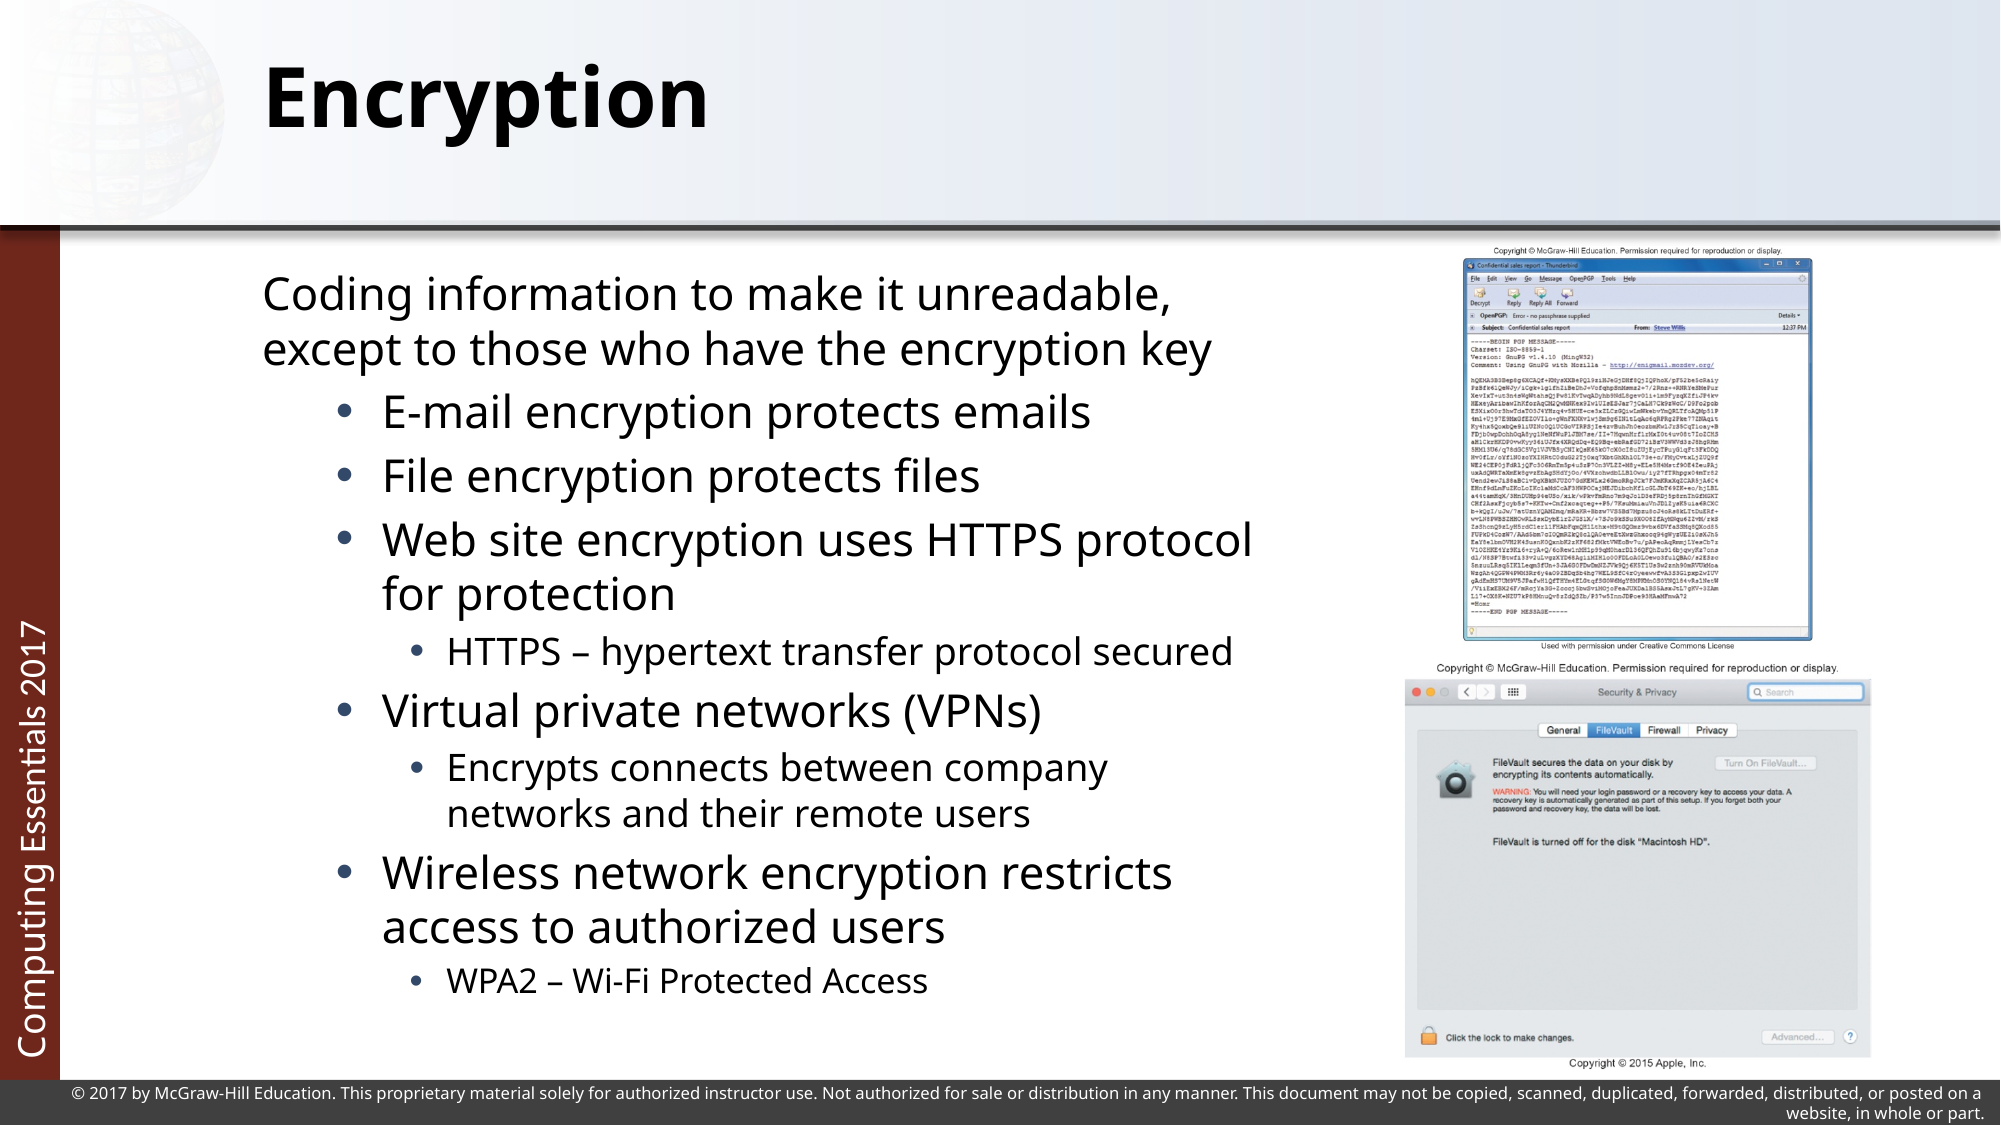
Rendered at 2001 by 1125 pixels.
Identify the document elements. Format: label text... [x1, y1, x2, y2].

picture [1462, 246, 1813, 652]
list Coding information to make it unreadable, except to those who have the encryption key E-mail encryption protects emails File encryption protects files Web site encryption uses HTTPS protocol for protection HTTPS – hypertext transfer protocol secured Virtual private networks (VPNs) Encrypts connects between company networks and their remote users Wireless network encryption restricts access to authorized users WPA2 – Wi-Fi Protected Access [247, 257, 1278, 1022]
picture [1403, 663, 1872, 1070]
title Encryption [247, 0, 1982, 192]
